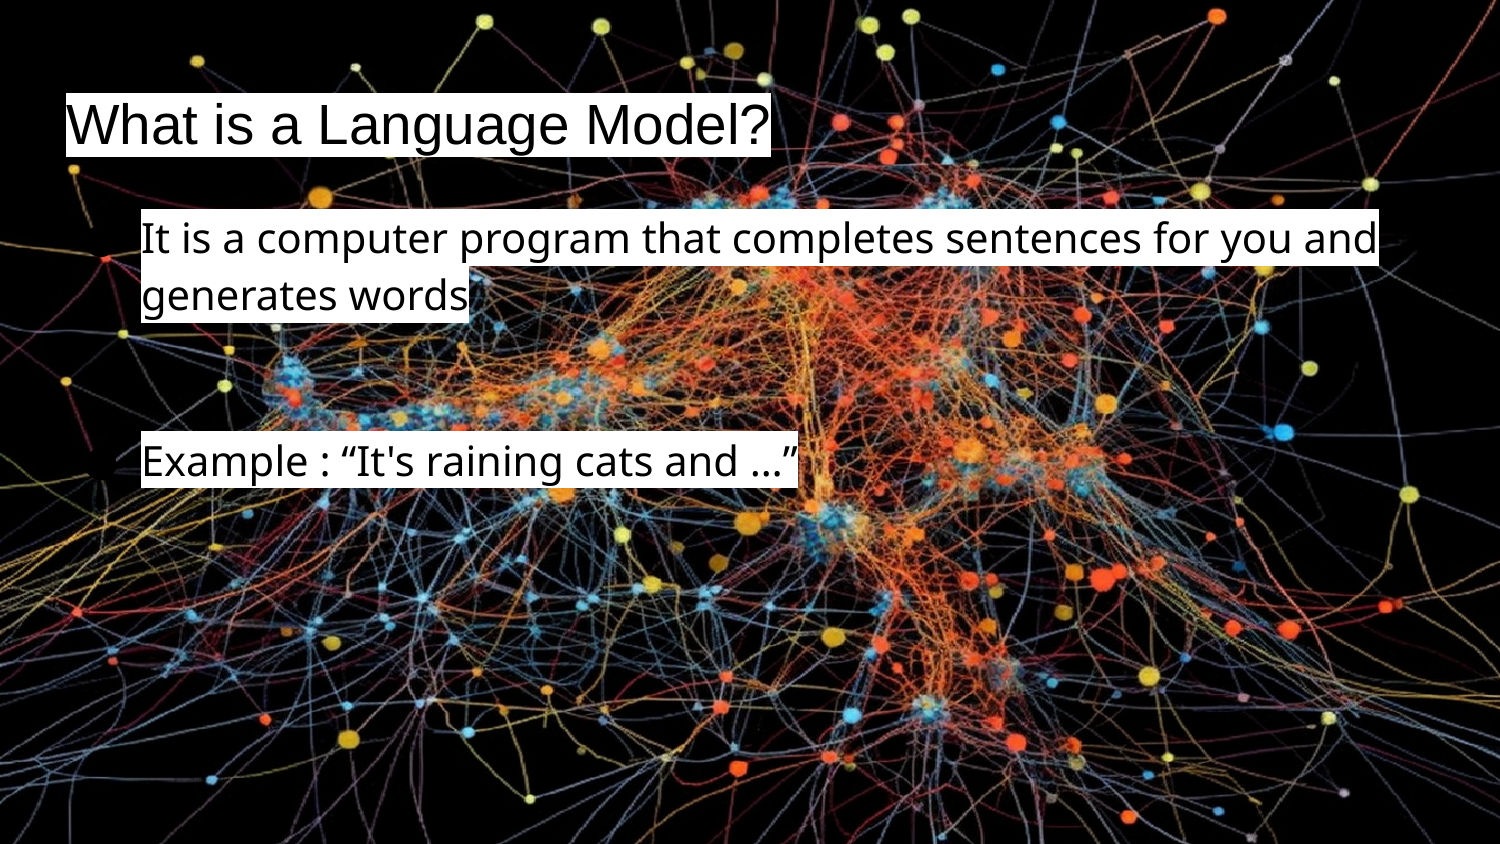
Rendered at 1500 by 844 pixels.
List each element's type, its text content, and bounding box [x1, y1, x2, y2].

picture [0, 0, 1500, 844]
list It is a computer program that completes sentences for you and generates words Example : “It's raining cats and …” [51, 189, 1449, 750]
title What is a Language Model? [51, 72, 1449, 167]
